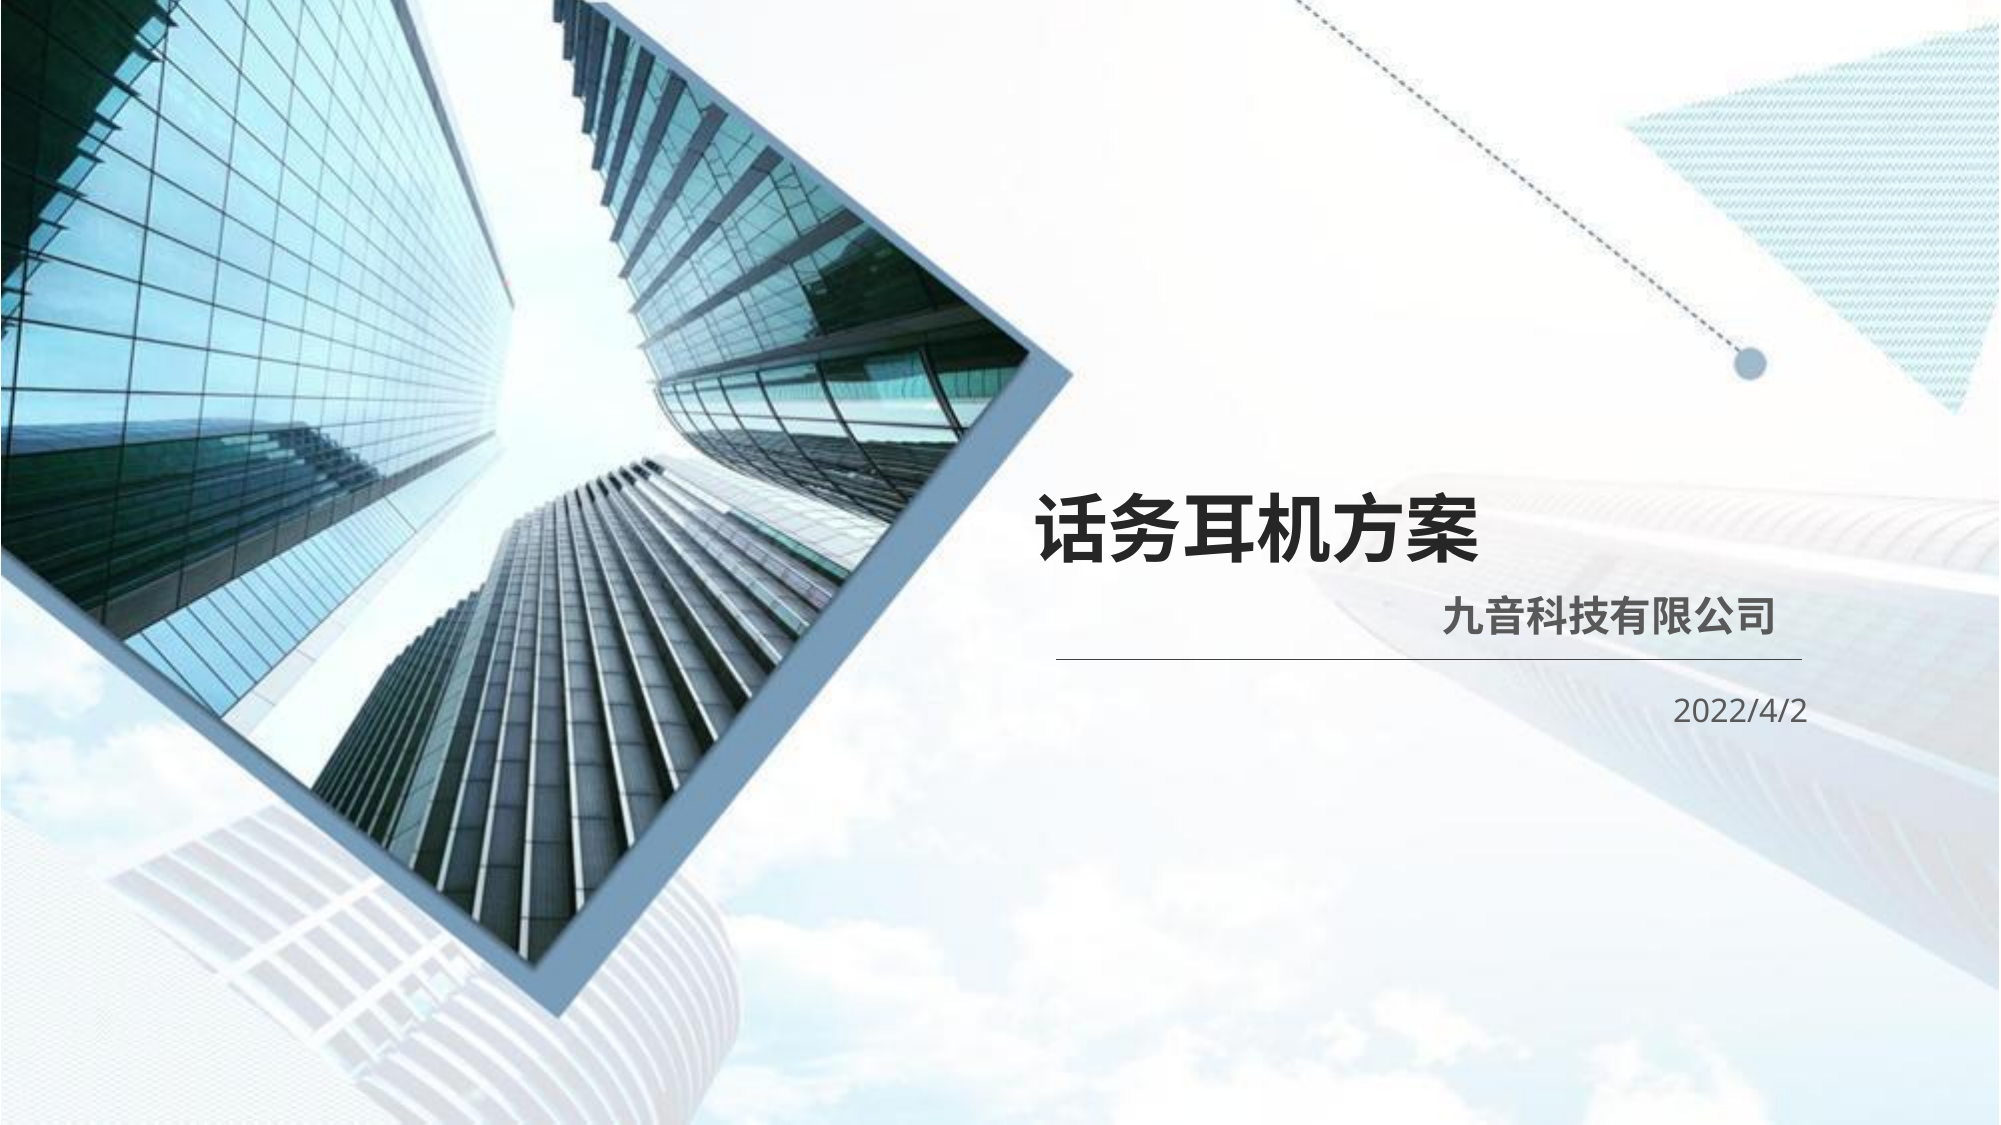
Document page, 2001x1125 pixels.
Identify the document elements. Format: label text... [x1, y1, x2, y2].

text_box 2022/4/2 [1524, 677, 1808, 729]
picture [1, 0, 1999, 1125]
subtitle 九音科技有限公司 [1033, 589, 1825, 641]
title 话务耳机方案 [1033, 389, 1825, 572]
